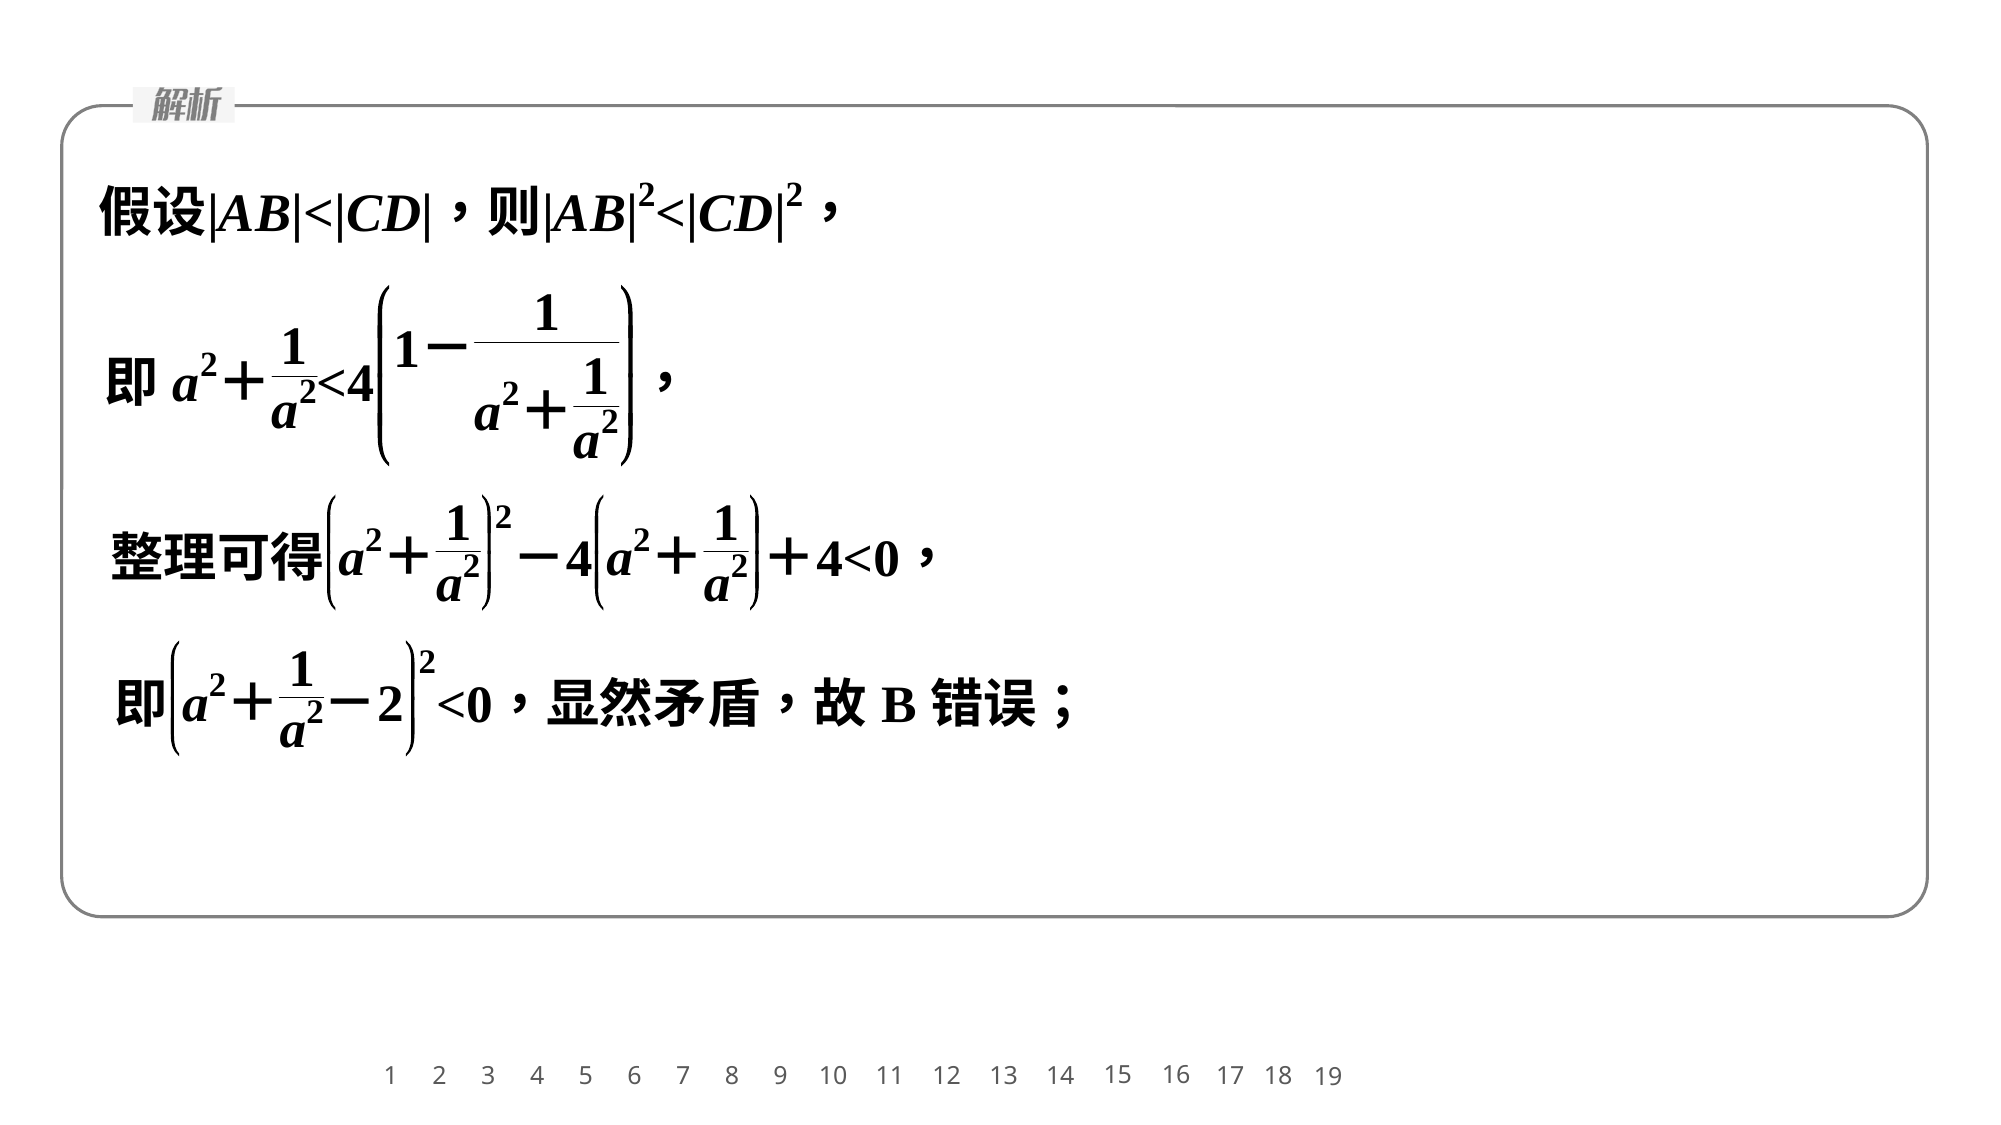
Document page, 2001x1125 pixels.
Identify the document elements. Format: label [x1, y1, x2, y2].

text_box [104, 278, 1845, 475]
text_box [98, 163, 1839, 261]
text_box [114, 635, 1828, 762]
text_box [61, 87, 1928, 917]
text_box [110, 489, 1824, 616]
